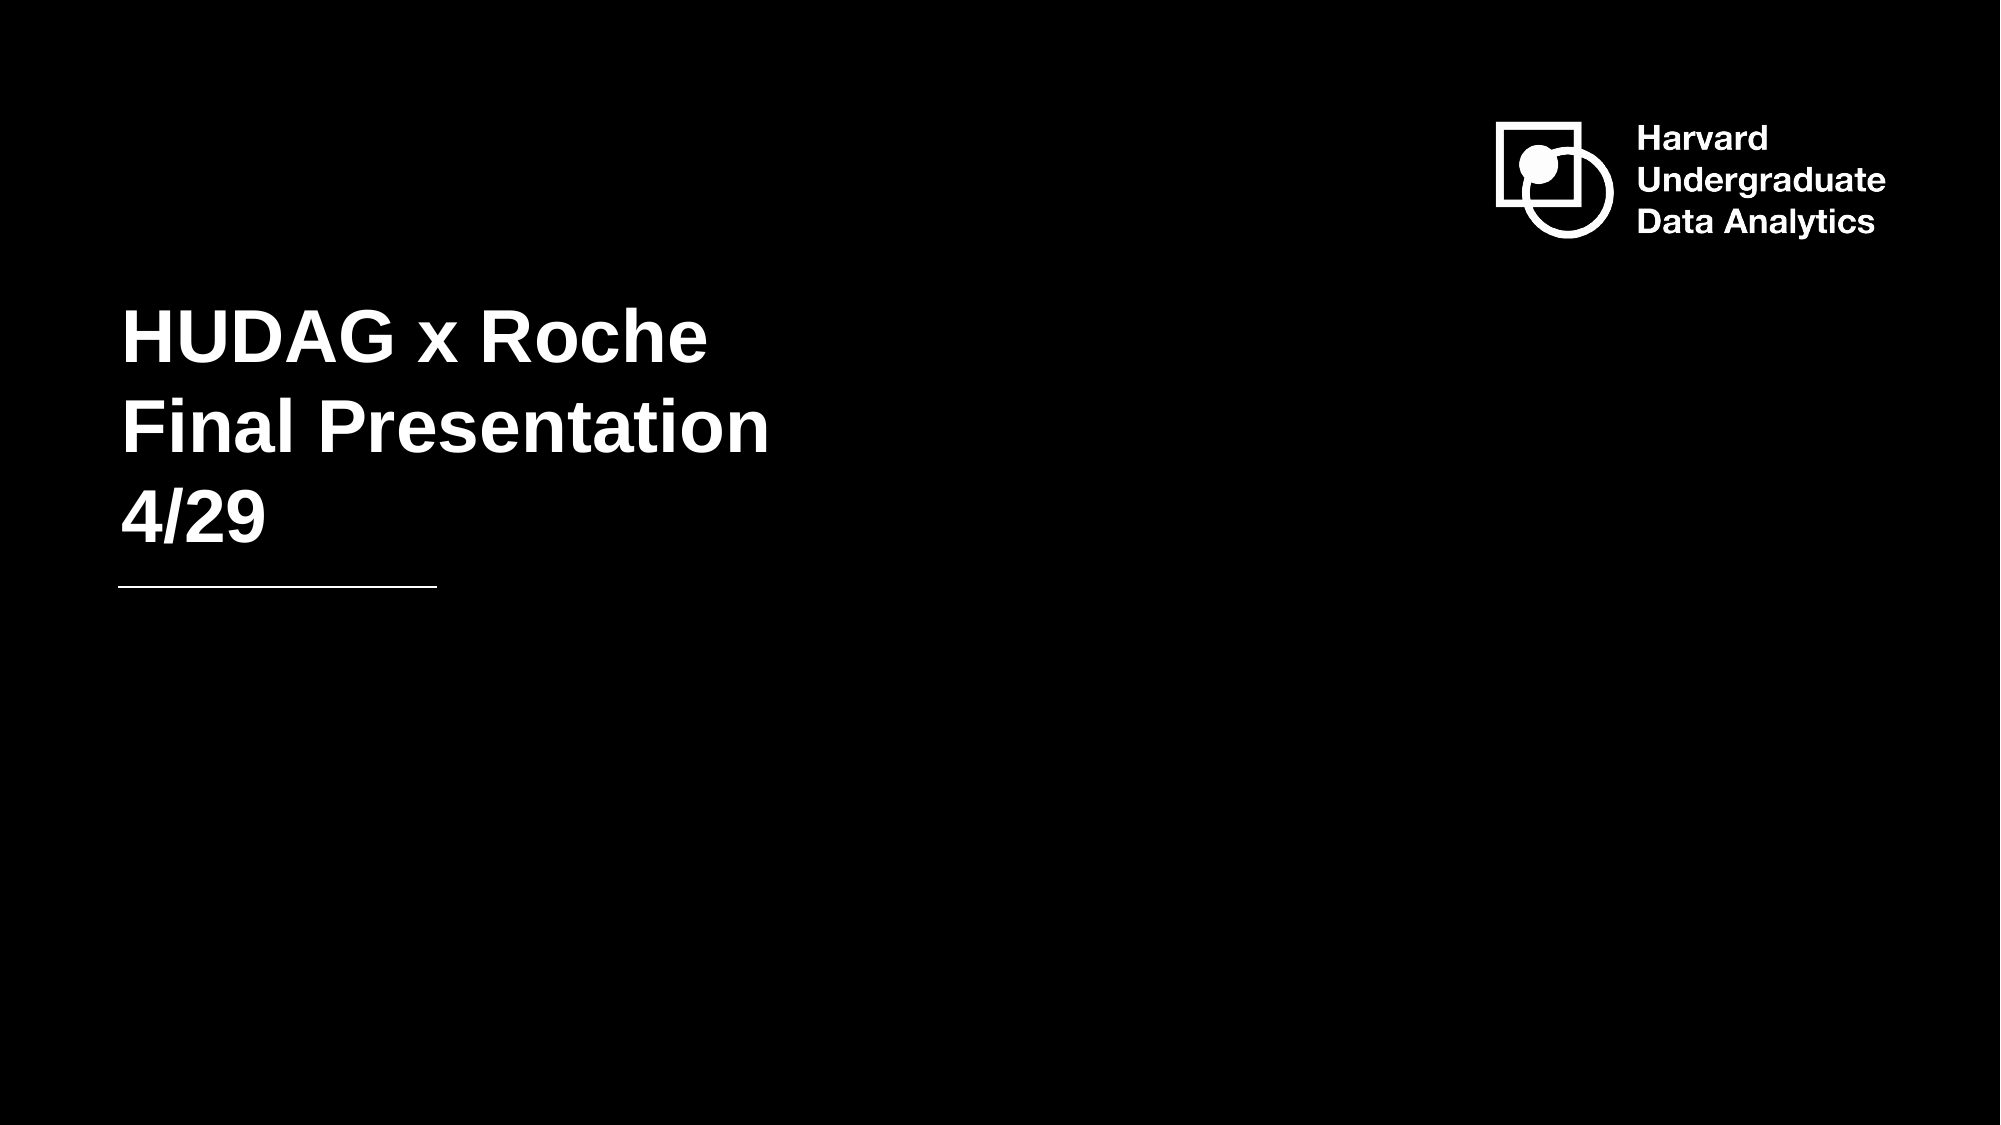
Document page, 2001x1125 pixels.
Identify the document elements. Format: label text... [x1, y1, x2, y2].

picture [1453, 95, 1928, 297]
text_box HUDAG x Roche Final Presentation 4/29 [110, 186, 1176, 536]
